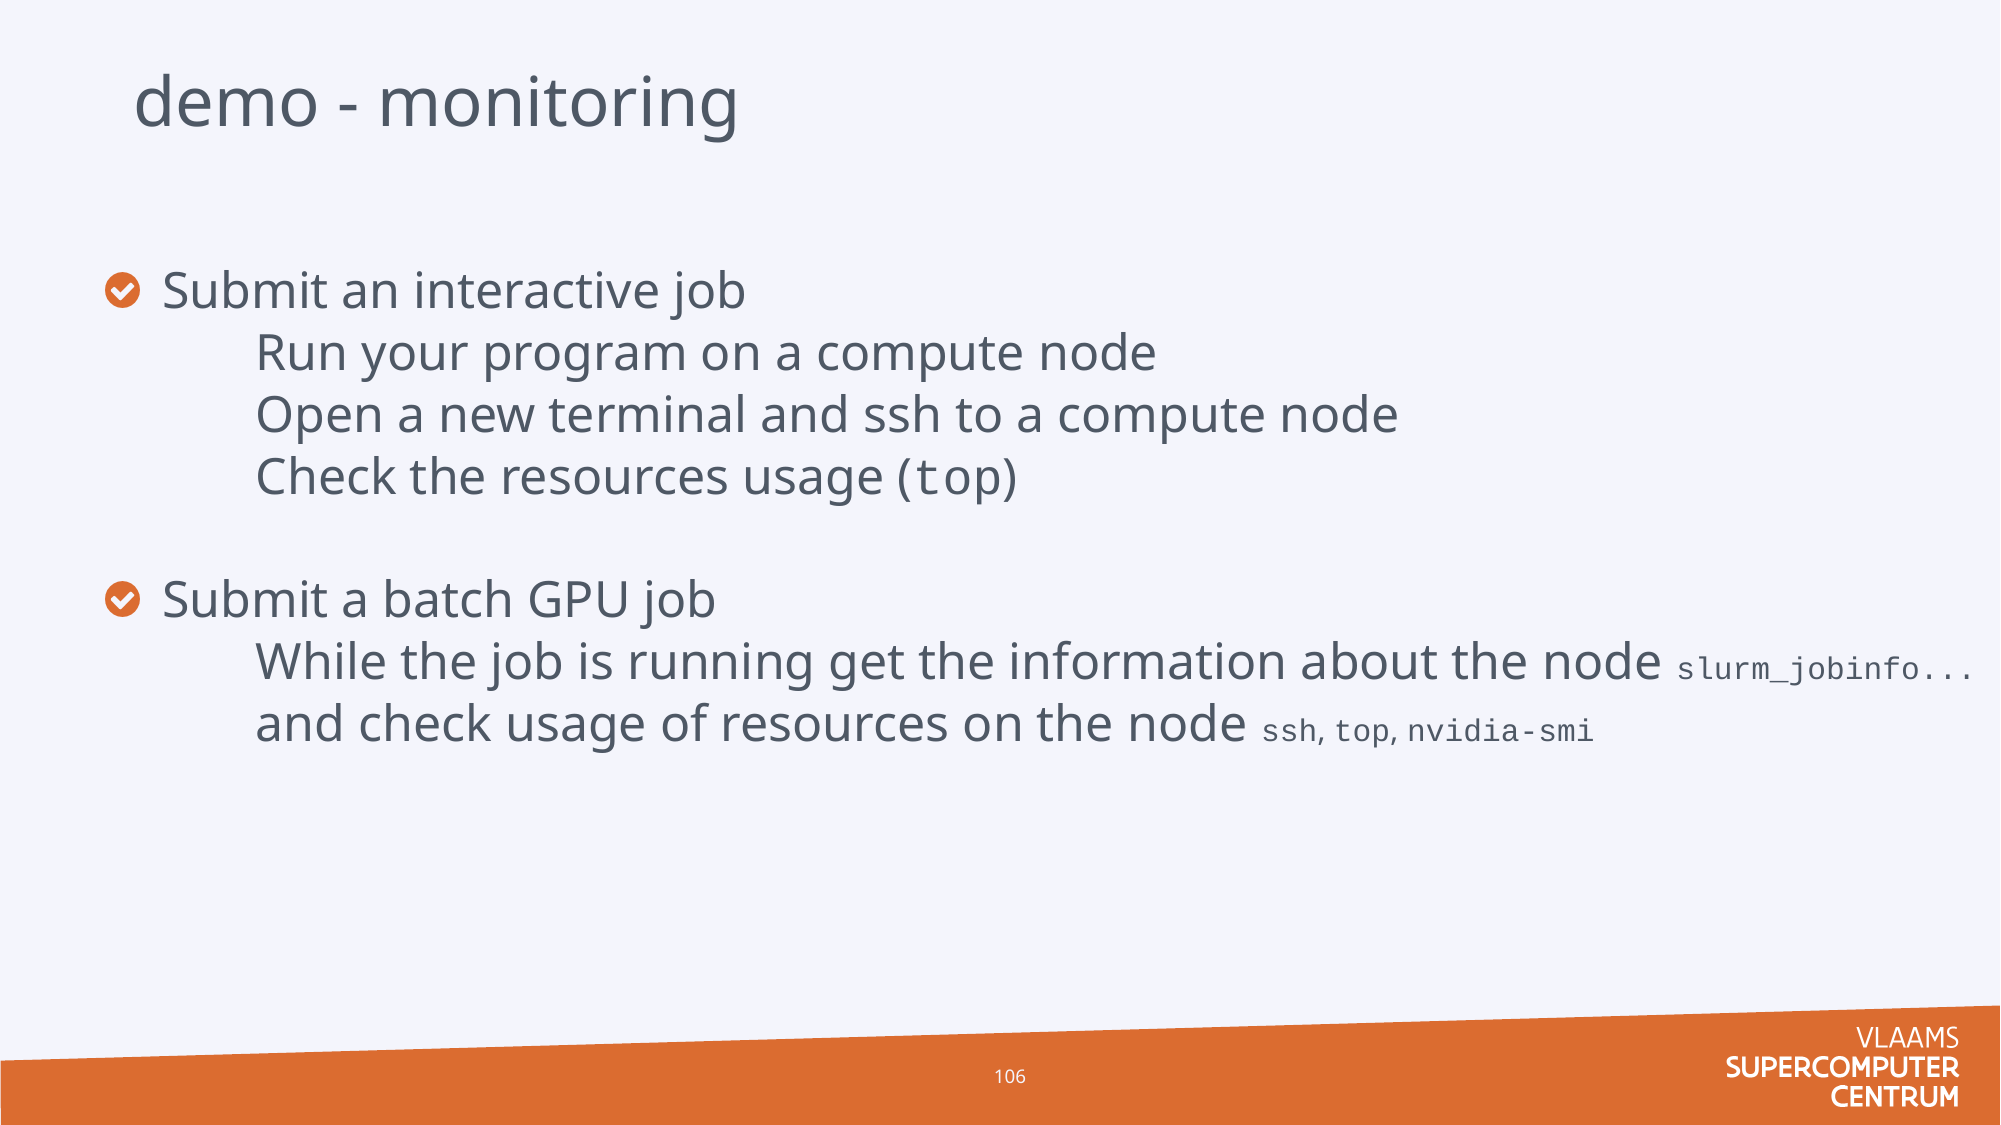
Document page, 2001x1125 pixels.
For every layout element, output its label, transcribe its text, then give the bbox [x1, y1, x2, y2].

slide_number 106 [958, 1047, 1042, 1108]
picture [105, 581, 140, 617]
picture [105, 272, 140, 308]
picture [1725, 1066, 1960, 1117]
title demo - monitoring [118, 0, 1941, 213]
list Submit an interactive job Run your program on a compute node Open a new terminal and ssh to a compute node Check the resources usage (top) Submit a batch GPU job While the job is running get the information about the node slurm_jobinfo... and check usage of resources on the node ssh, top, nvidia-smi [47, 265, 1986, 1066]
